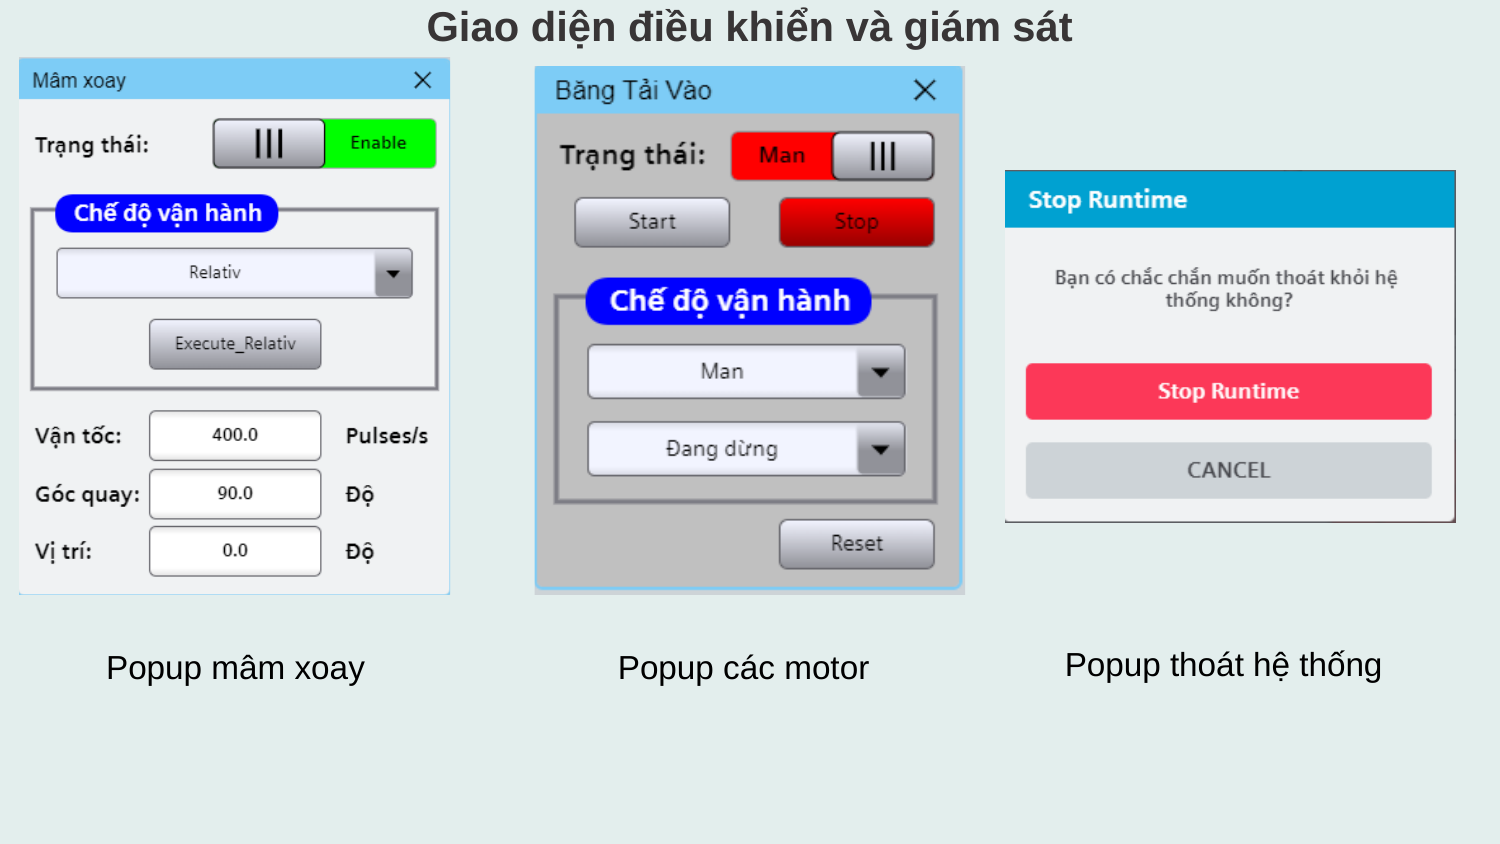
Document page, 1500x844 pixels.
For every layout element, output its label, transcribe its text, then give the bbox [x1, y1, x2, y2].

picture [1004, 170, 1456, 523]
picture [1069, 196, 1081, 213]
picture [1090, 191, 1117, 208]
text_box Popup các motor [603, 638, 921, 694]
picture [534, 65, 966, 595]
picture [1029, 191, 1042, 208]
picture [18, 56, 451, 595]
picture [1052, 196, 1066, 208]
picture [1152, 196, 1187, 208]
picture [1042, 193, 1052, 208]
text_box Popup thoát hệ thống [1050, 636, 1500, 691]
text_box Giao diện điều khiển và giám sát [408, 0, 1092, 58]
text_box Popup mâm xoay [91, 638, 409, 694]
picture [1120, 193, 1149, 208]
